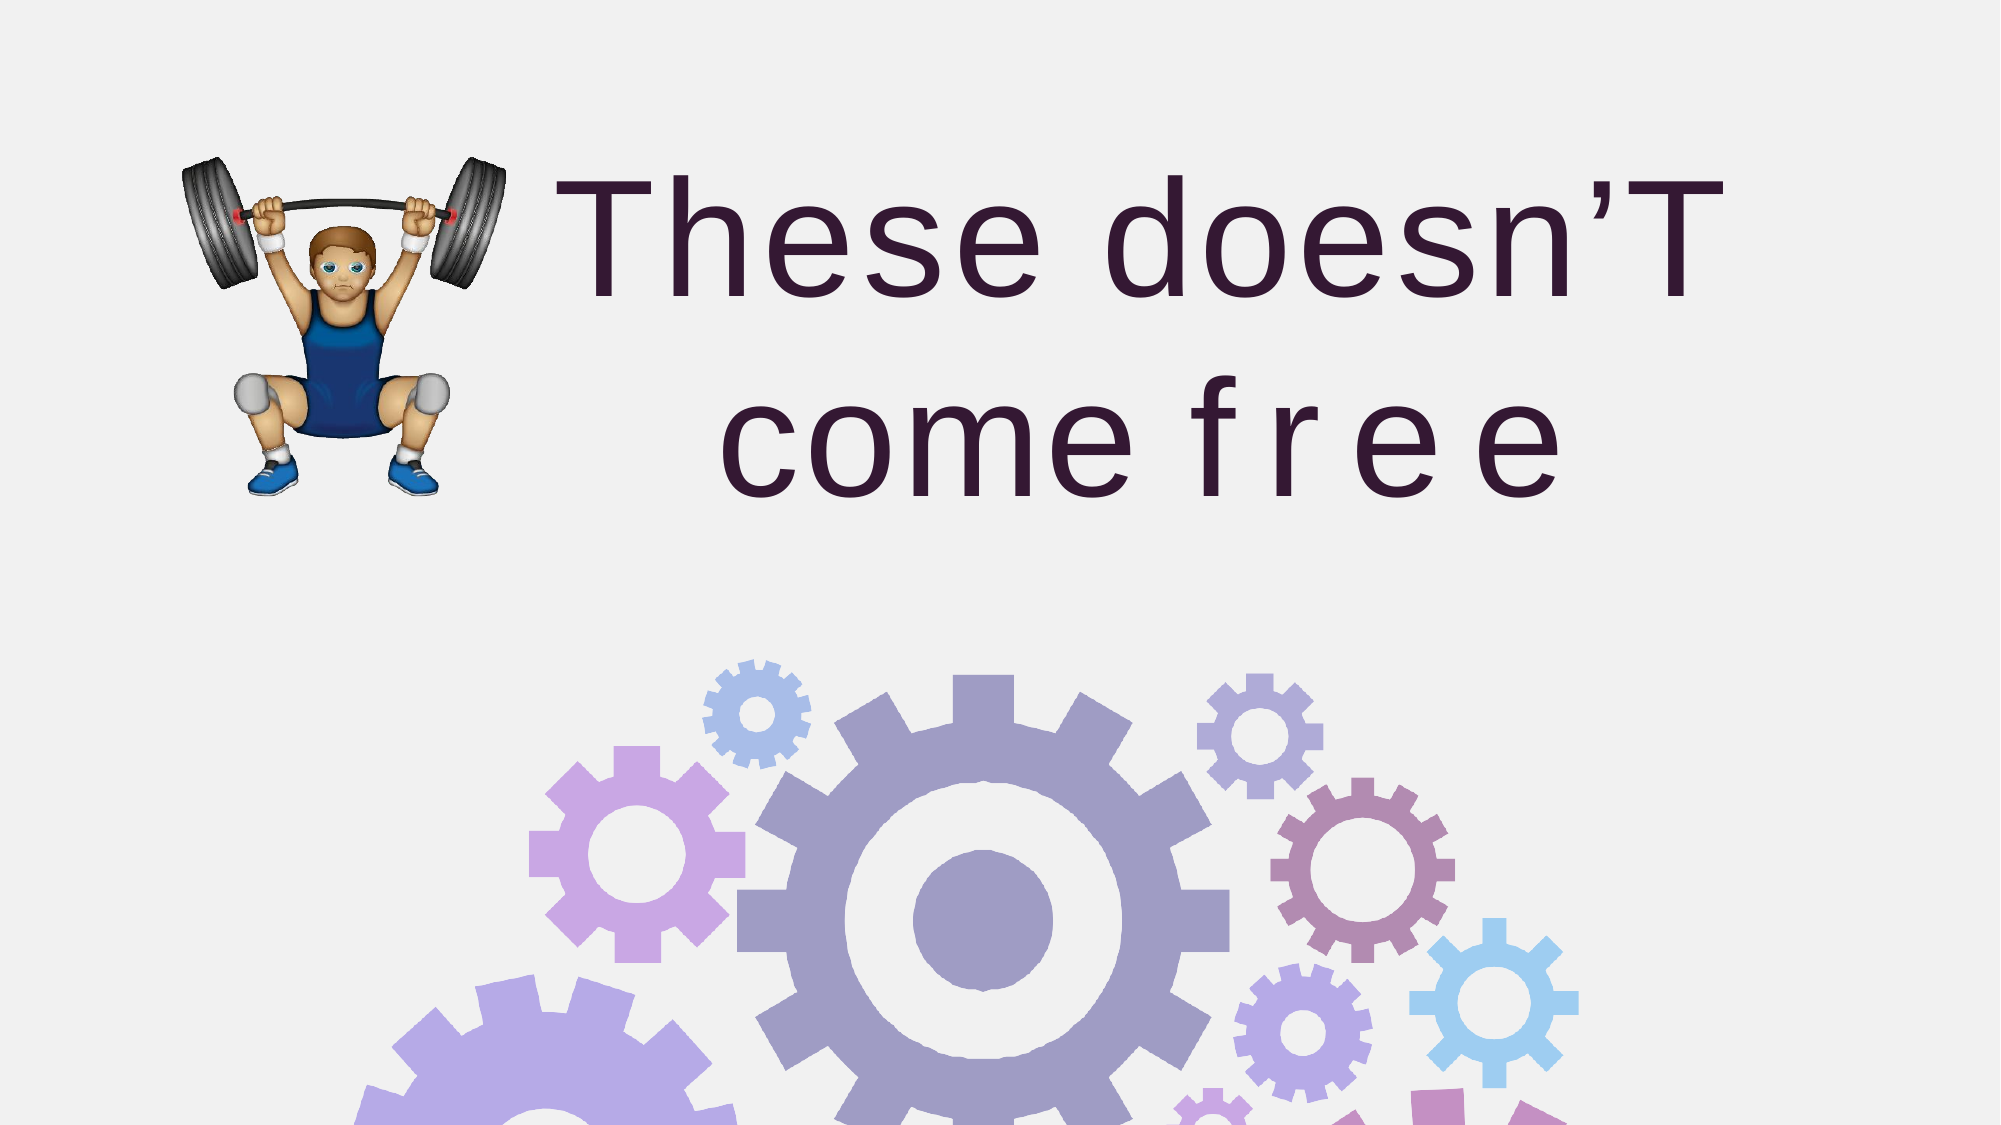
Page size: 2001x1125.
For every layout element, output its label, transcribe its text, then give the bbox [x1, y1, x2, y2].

text_box [112, 97, 574, 560]
text_box [353, 659, 1579, 1125]
title These doesn’T come free [574, 127, 1732, 530]
